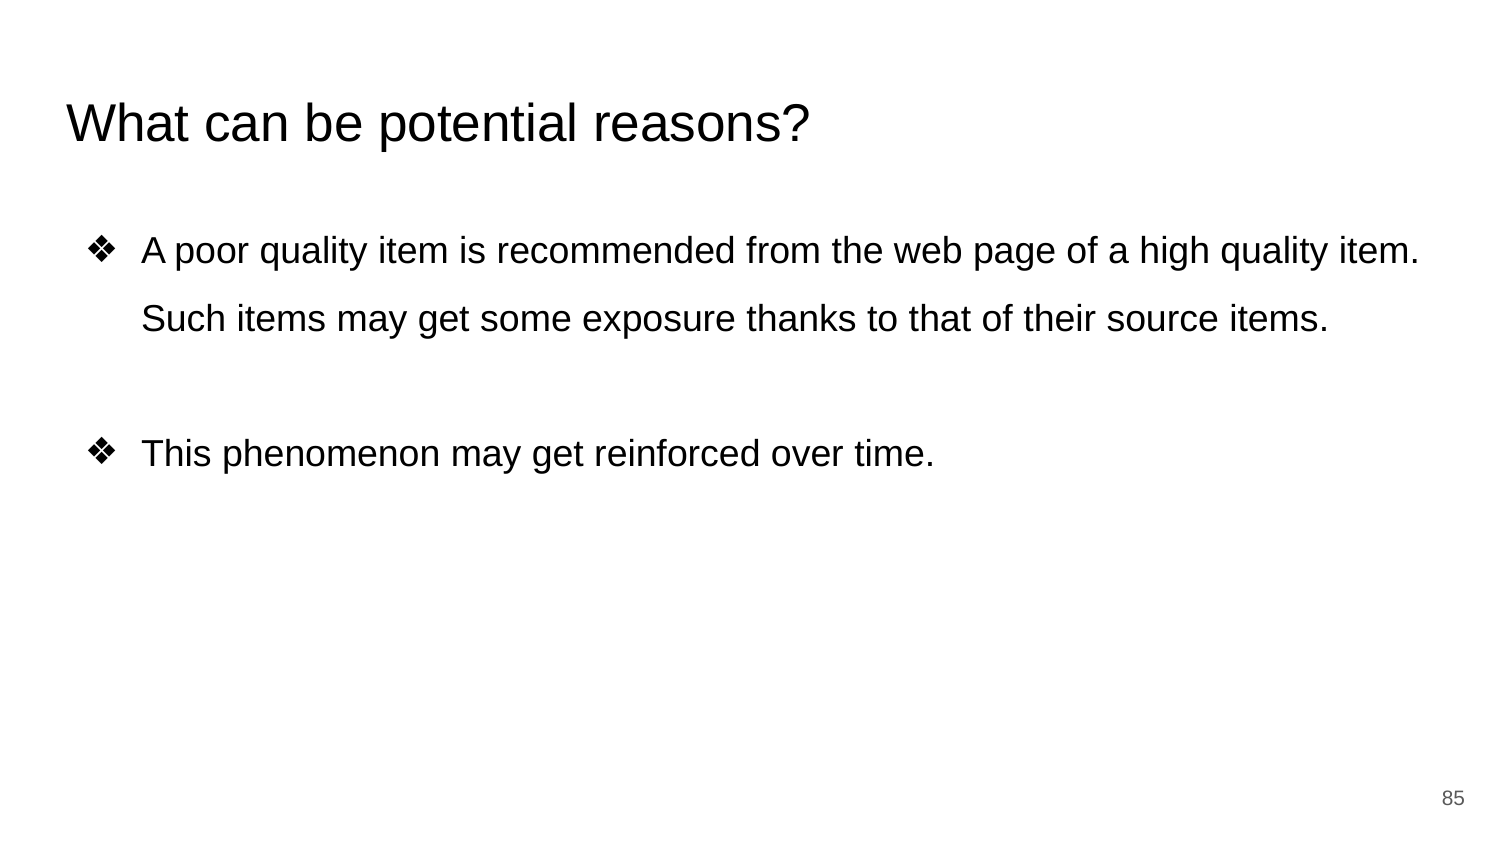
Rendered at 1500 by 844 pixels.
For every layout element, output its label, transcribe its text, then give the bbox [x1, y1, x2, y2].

title What can be potential reasons? [51, 72, 1449, 167]
slide_number ‹#› [1389, 764, 1480, 830]
list A poor quality item is recommended from the web page of a high quality item. Such items may get some exposure thanks to that of their source items. This phenomenon may get reinforced over time. [51, 189, 1449, 750]
